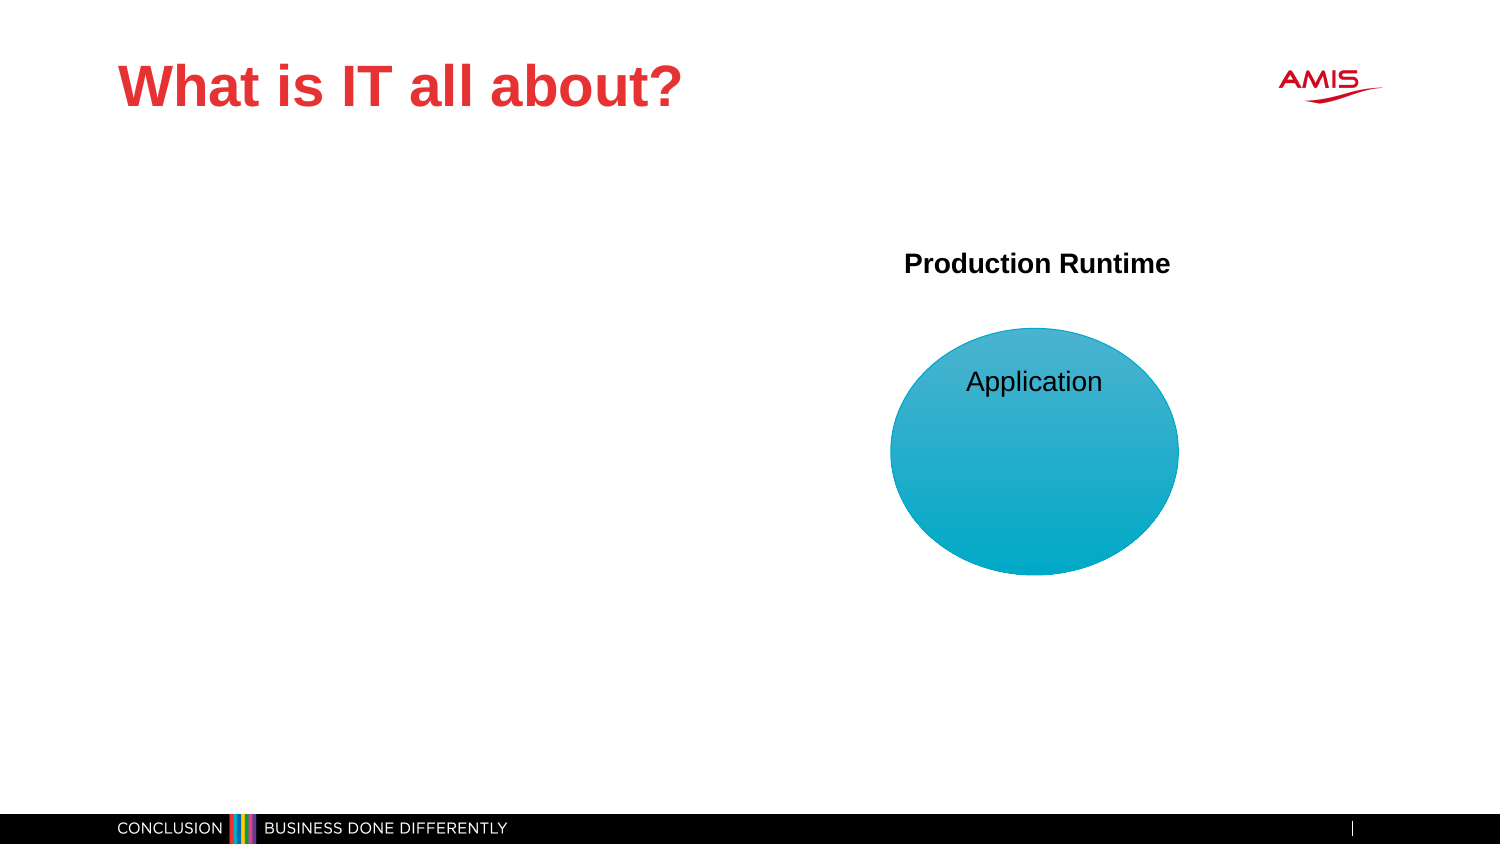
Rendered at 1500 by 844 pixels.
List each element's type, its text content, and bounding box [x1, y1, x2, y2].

text_box Production Runtime [889, 238, 1186, 287]
text_box [890, 327, 1179, 576]
title What is IT all about? [118, 47, 1205, 130]
text_box Application [951, 355, 1118, 405]
picture [239, 814, 1500, 844]
picture [0, 814, 236, 844]
picture [1205, 58, 1388, 106]
